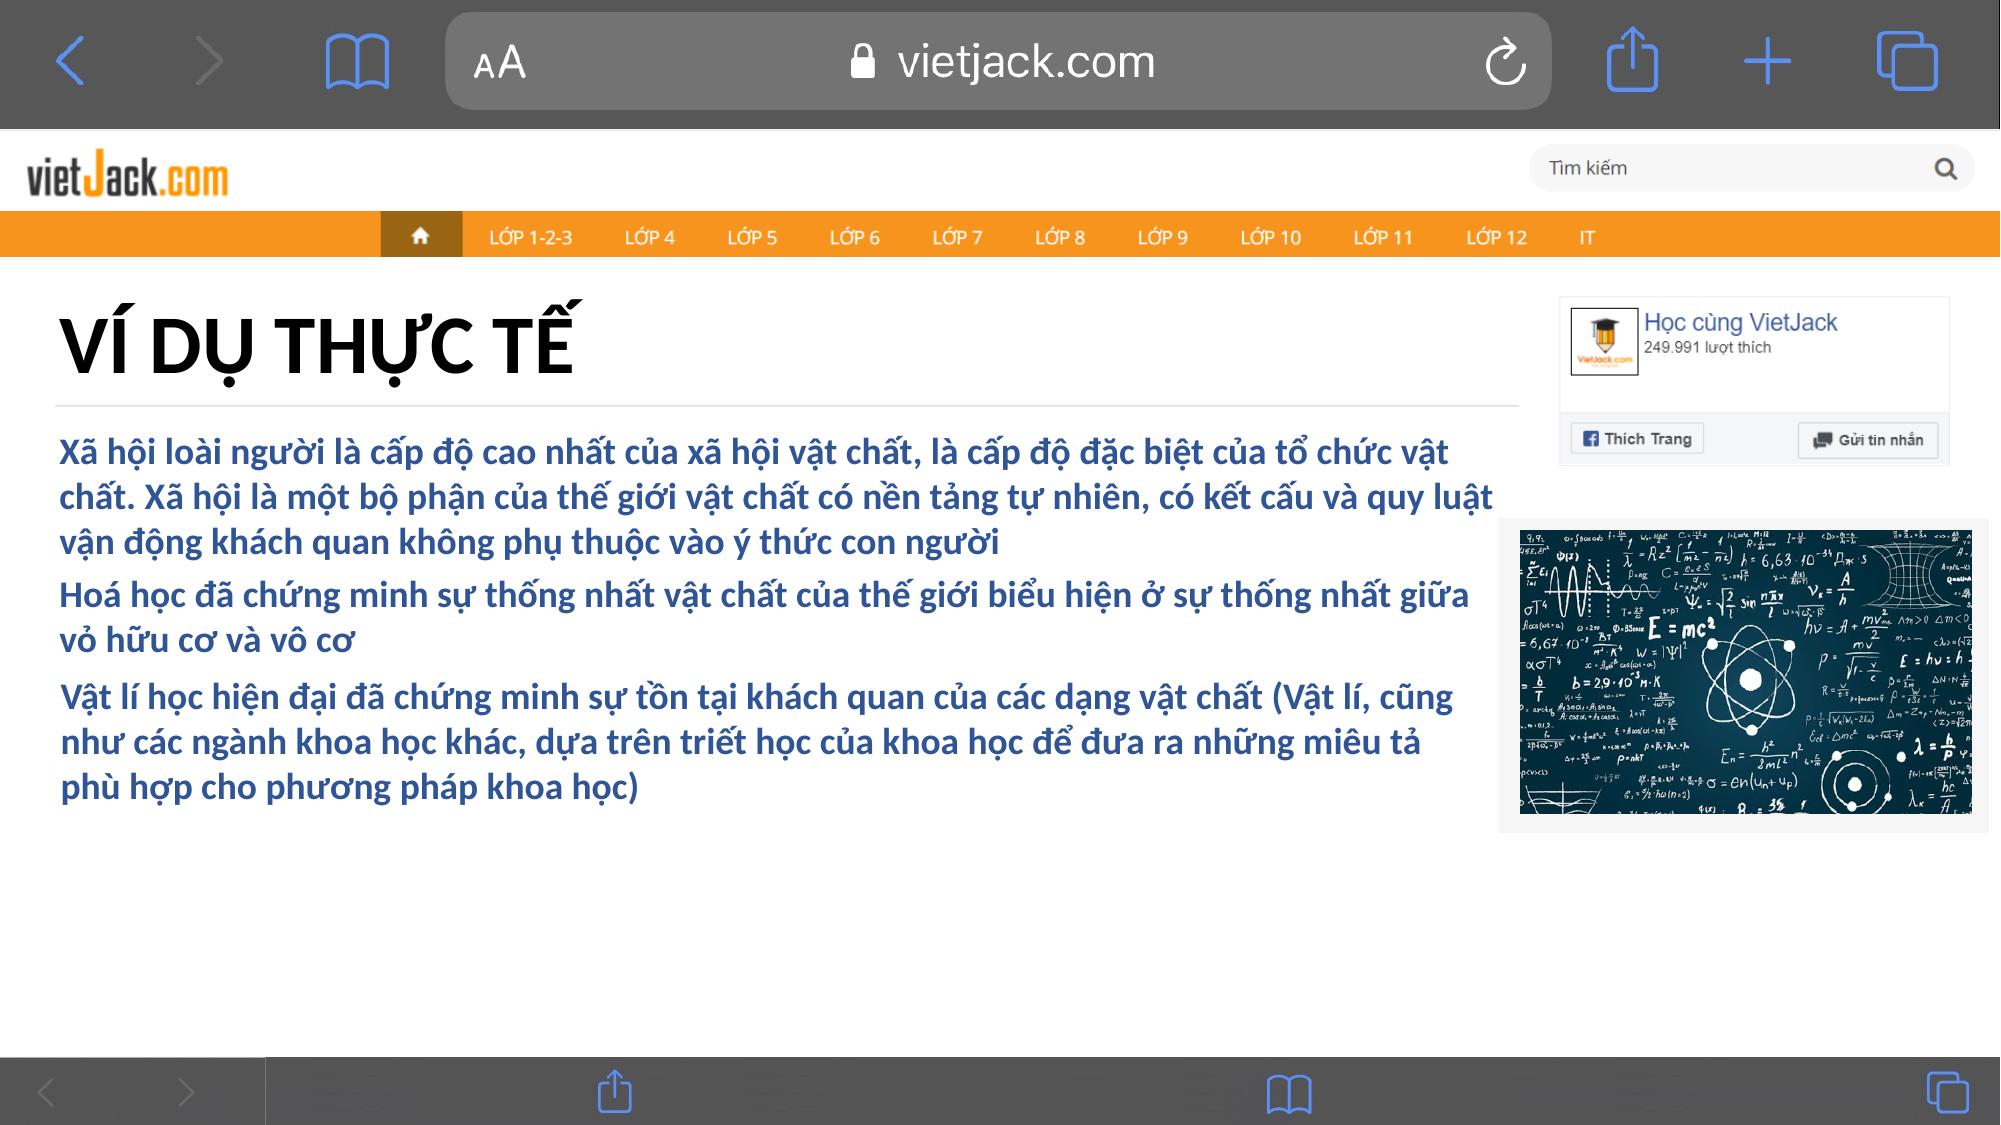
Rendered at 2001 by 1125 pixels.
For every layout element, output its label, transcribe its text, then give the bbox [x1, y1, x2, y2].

picture [1498, 518, 1989, 833]
picture [20, 288, 1956, 482]
text_box VÍ DỤ THỰC TẾ [44, 282, 1521, 385]
text_box Xã hội loài người là cấp độ cao nhất của xã hội vật chất, là cấp độ đặc biệt của tổ chức vật chất. Xã hội là một bộ phận của thế giới vật chất có nền tảng tự nhiên, có kết cấu và quy luật vận động khách quan không phụ thuộc vào ý thức con người [44, 419, 1521, 562]
text_box Hoá học đã chứng minh sự thống nhất vật chất của thế giới biểu hiện ở sự thống nhất giữa vỏ hữu cơ và vô cơ [44, 562, 1498, 668]
picture [0, 1057, 2000, 1125]
picture [0, 0, 2000, 257]
text_box Vật lí học hiện đại đã chứng minh sự tồn tại khách quan của các dạng vật chất (Vật lí, cũng như các ngành khoa học khác, dựa trên triết học của khoa học để đưa ra những miêu tả phù hợp cho phương pháp khoa học) [45, 664, 1498, 815]
